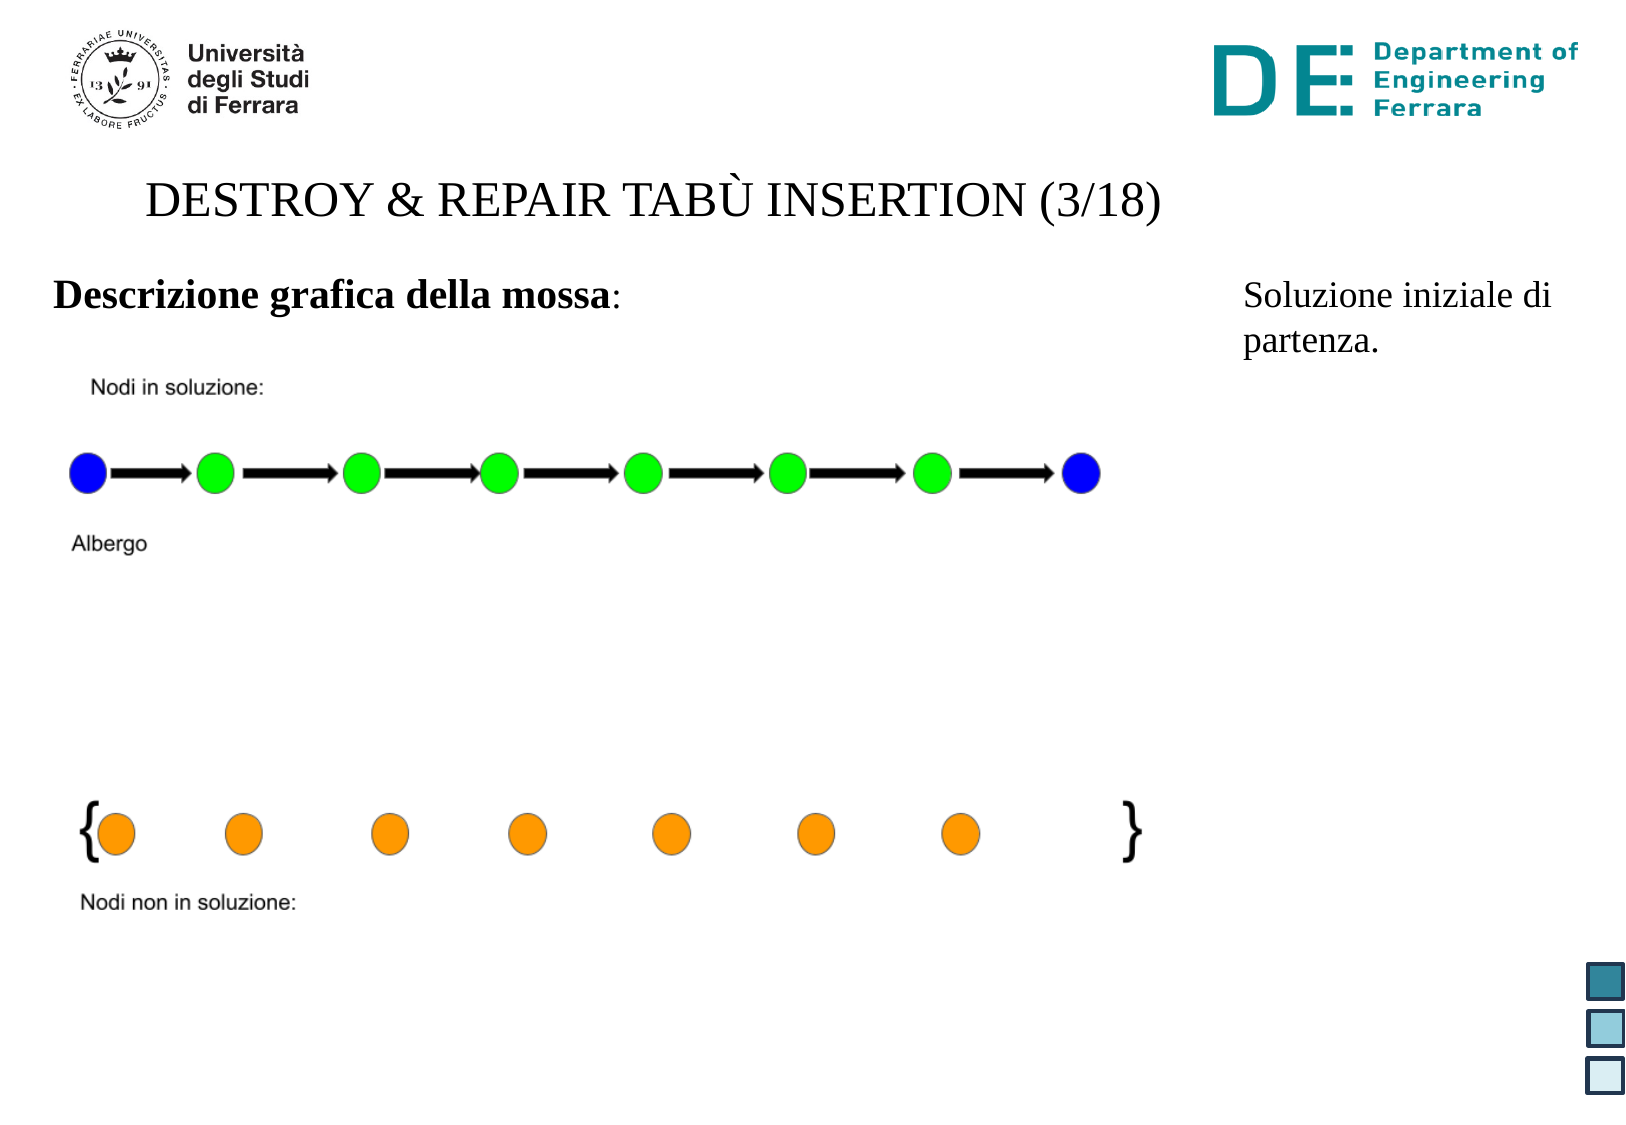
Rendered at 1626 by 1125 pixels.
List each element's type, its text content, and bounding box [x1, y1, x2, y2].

picture [1213, 42, 1578, 116]
text_box Soluzione iniziale di partenza. [1228, 262, 1569, 368]
text_box Descrizione grafica della mossa: [38, 259, 777, 325]
text_box [1588, 964, 1623, 999]
text_box [1588, 1011, 1624, 1046]
text_box [1587, 1058, 1623, 1094]
picture [65, 24, 314, 135]
picture [61, 344, 1194, 982]
title Destroy & Repair Tabù Insertion (3/18) [130, 134, 1512, 260]
